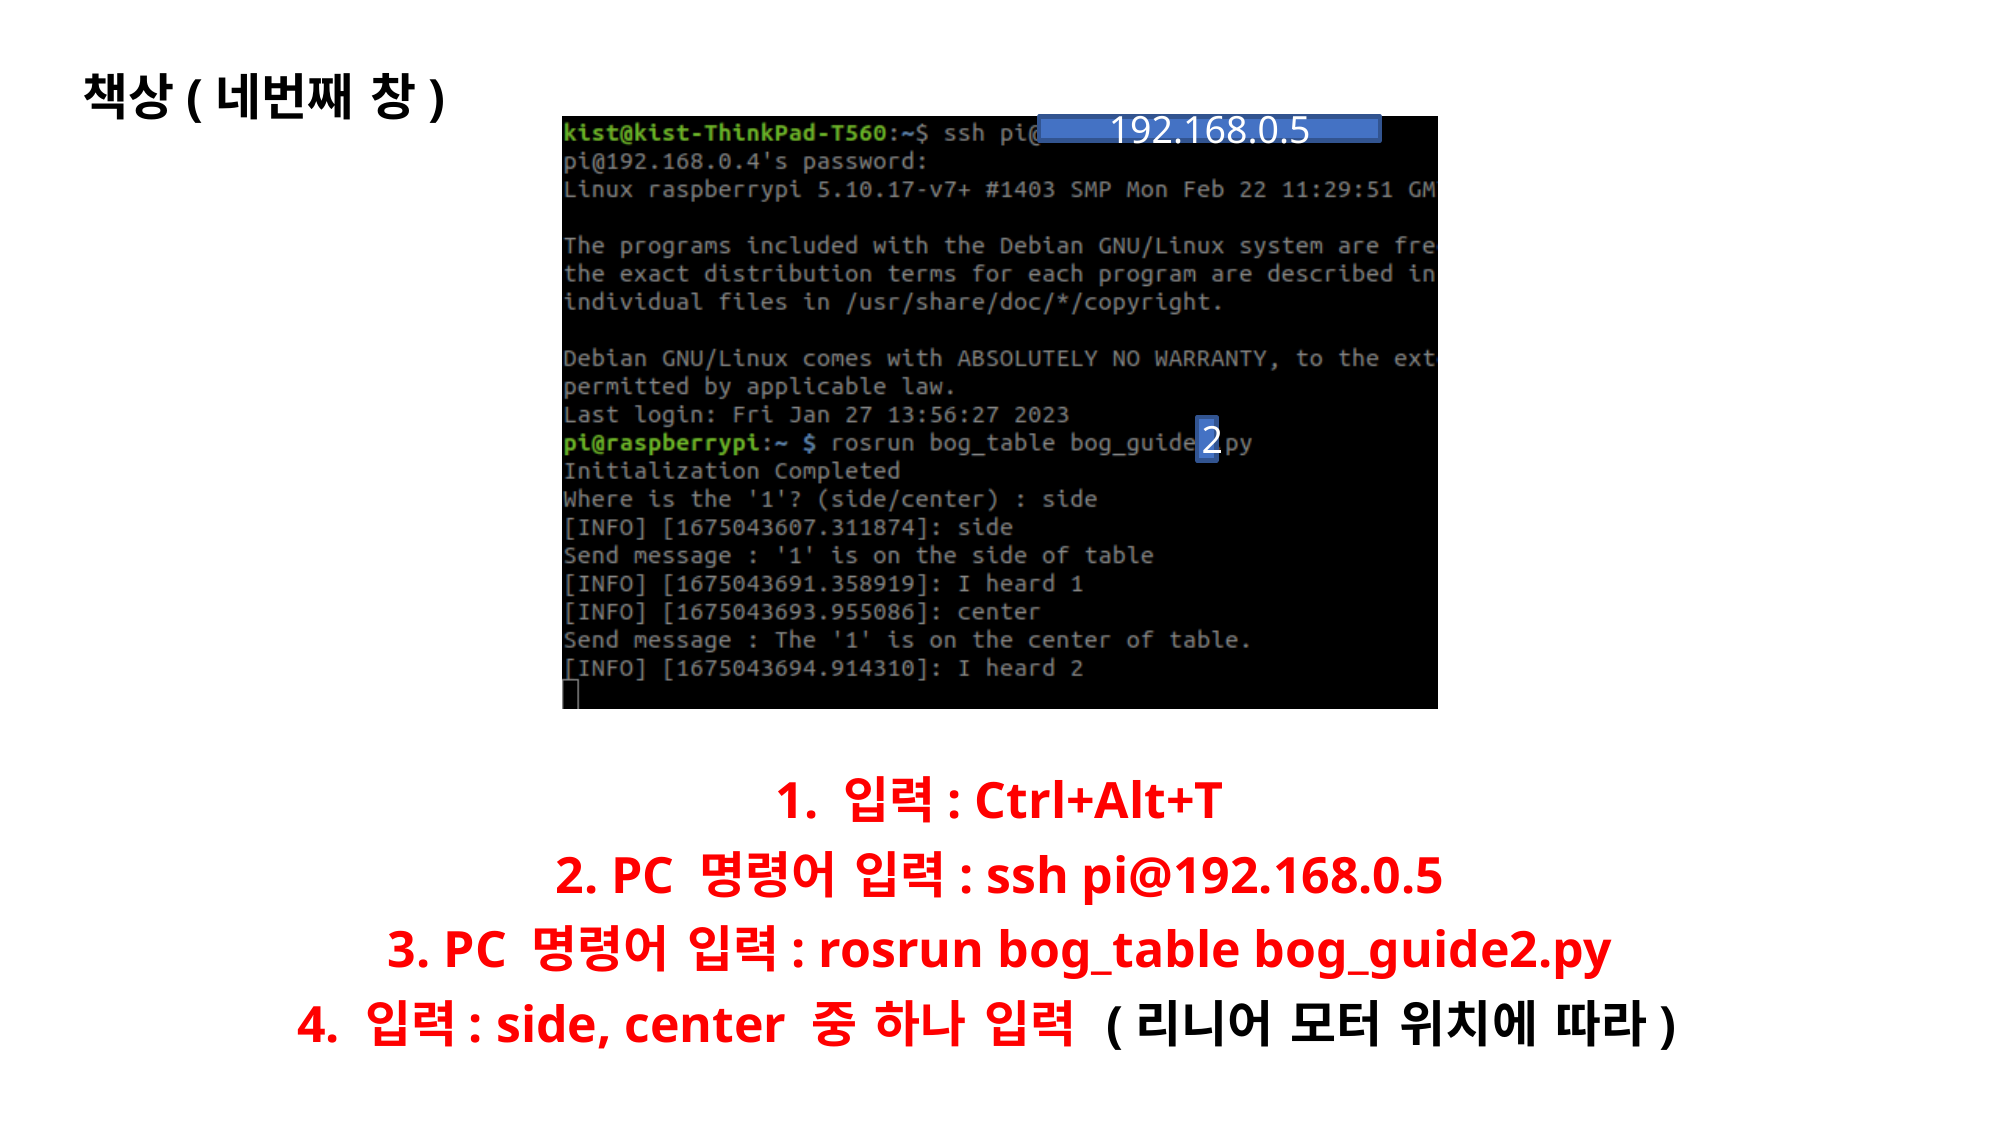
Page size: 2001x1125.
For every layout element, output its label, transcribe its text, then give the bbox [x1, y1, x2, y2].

text_box 1. 입력: Ctrl+Alt+T 2. PC 명령어 입력: ssh pi@192.168.0.5 3. PC 명령어 입력: rosrun bog_table bog_guide2.py 4. 입력: side, center 중 하나 입력 (리니어 모터 위치에 따라) [249, 767, 1750, 1125]
picture [562, 116, 1438, 709]
text_box 책상(네번째 창) [37, 65, 1362, 337]
